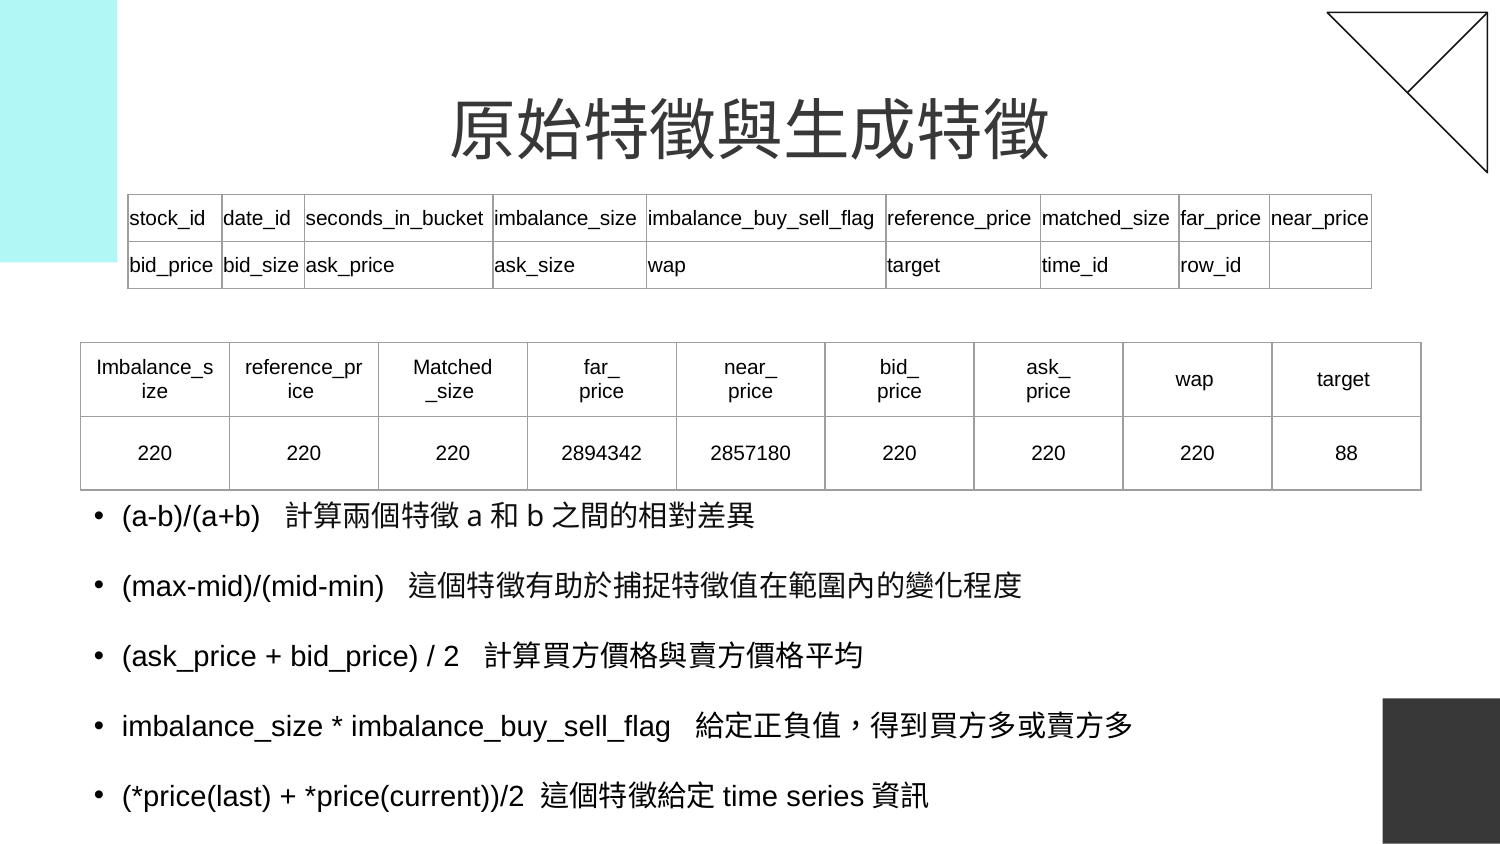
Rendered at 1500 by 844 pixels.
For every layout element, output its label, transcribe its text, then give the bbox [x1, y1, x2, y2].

table_header reference_price [230, 343, 378, 416]
table_header reference_price [887, 195, 1040, 241]
table_cell ask_size [494, 242, 646, 288]
table_header target [1273, 343, 1420, 416]
table_header ask_ price [975, 343, 1122, 416]
table_header Imbalance_size [81, 343, 229, 416]
table_cell bid_size [223, 242, 304, 288]
table_cell row_id [1180, 242, 1269, 288]
table_header imbalance_size [494, 195, 646, 241]
table_header imbalance_buy_sell_flag [647, 195, 885, 241]
table_cell 220 [379, 417, 527, 489]
table_cell 2894342 [528, 417, 676, 489]
table_cell 88 [1273, 417, 1420, 489]
table_header matched_size [1041, 195, 1178, 241]
table_cell time_id [1041, 242, 1178, 288]
table_cell 2857180 [677, 417, 824, 489]
table_header seconds_in_bucket [305, 195, 492, 241]
table_header near_ price [677, 343, 824, 416]
table_header stock_id [129, 195, 221, 241]
table_header Matched _size [379, 343, 527, 416]
table_cell [1270, 242, 1371, 288]
table_cell wap [647, 242, 885, 288]
table_cell 220 [230, 417, 378, 489]
table_cell ask_price [305, 242, 492, 288]
table_header bid_ price [826, 343, 973, 416]
table_cell 220 [975, 417, 1122, 489]
table_header far_ price [528, 343, 676, 416]
table_header far_price [1180, 195, 1269, 241]
table_cell bid_price [129, 242, 221, 288]
title 原始特徵與生成特徵 [118, 72, 1382, 167]
table_cell 220 [81, 417, 229, 489]
table_cell 220 [1124, 417, 1271, 489]
table_cell 220 [826, 417, 973, 489]
table_header wap [1124, 343, 1271, 416]
table_header near_price [1270, 195, 1371, 241]
table_header date_id [223, 195, 304, 241]
table_cell target [887, 242, 1040, 288]
text_box (a-b)/(a+b) 計算兩個特徵a和b之間的相對差異 (max-mid)/(mid-min) 這個特徵有助於捕捉特徵值在範圍內的變化程度 (ask_price + bid_price) / 2 計算買方價格與賣方價格平均 imbalance_size * imbalance_buy_sell_flag 給定正負值，得到買方多或賣方多 (*price(last) + *price(current))/2 這個特徵給定time series資訊 [78, 490, 1371, 820]
